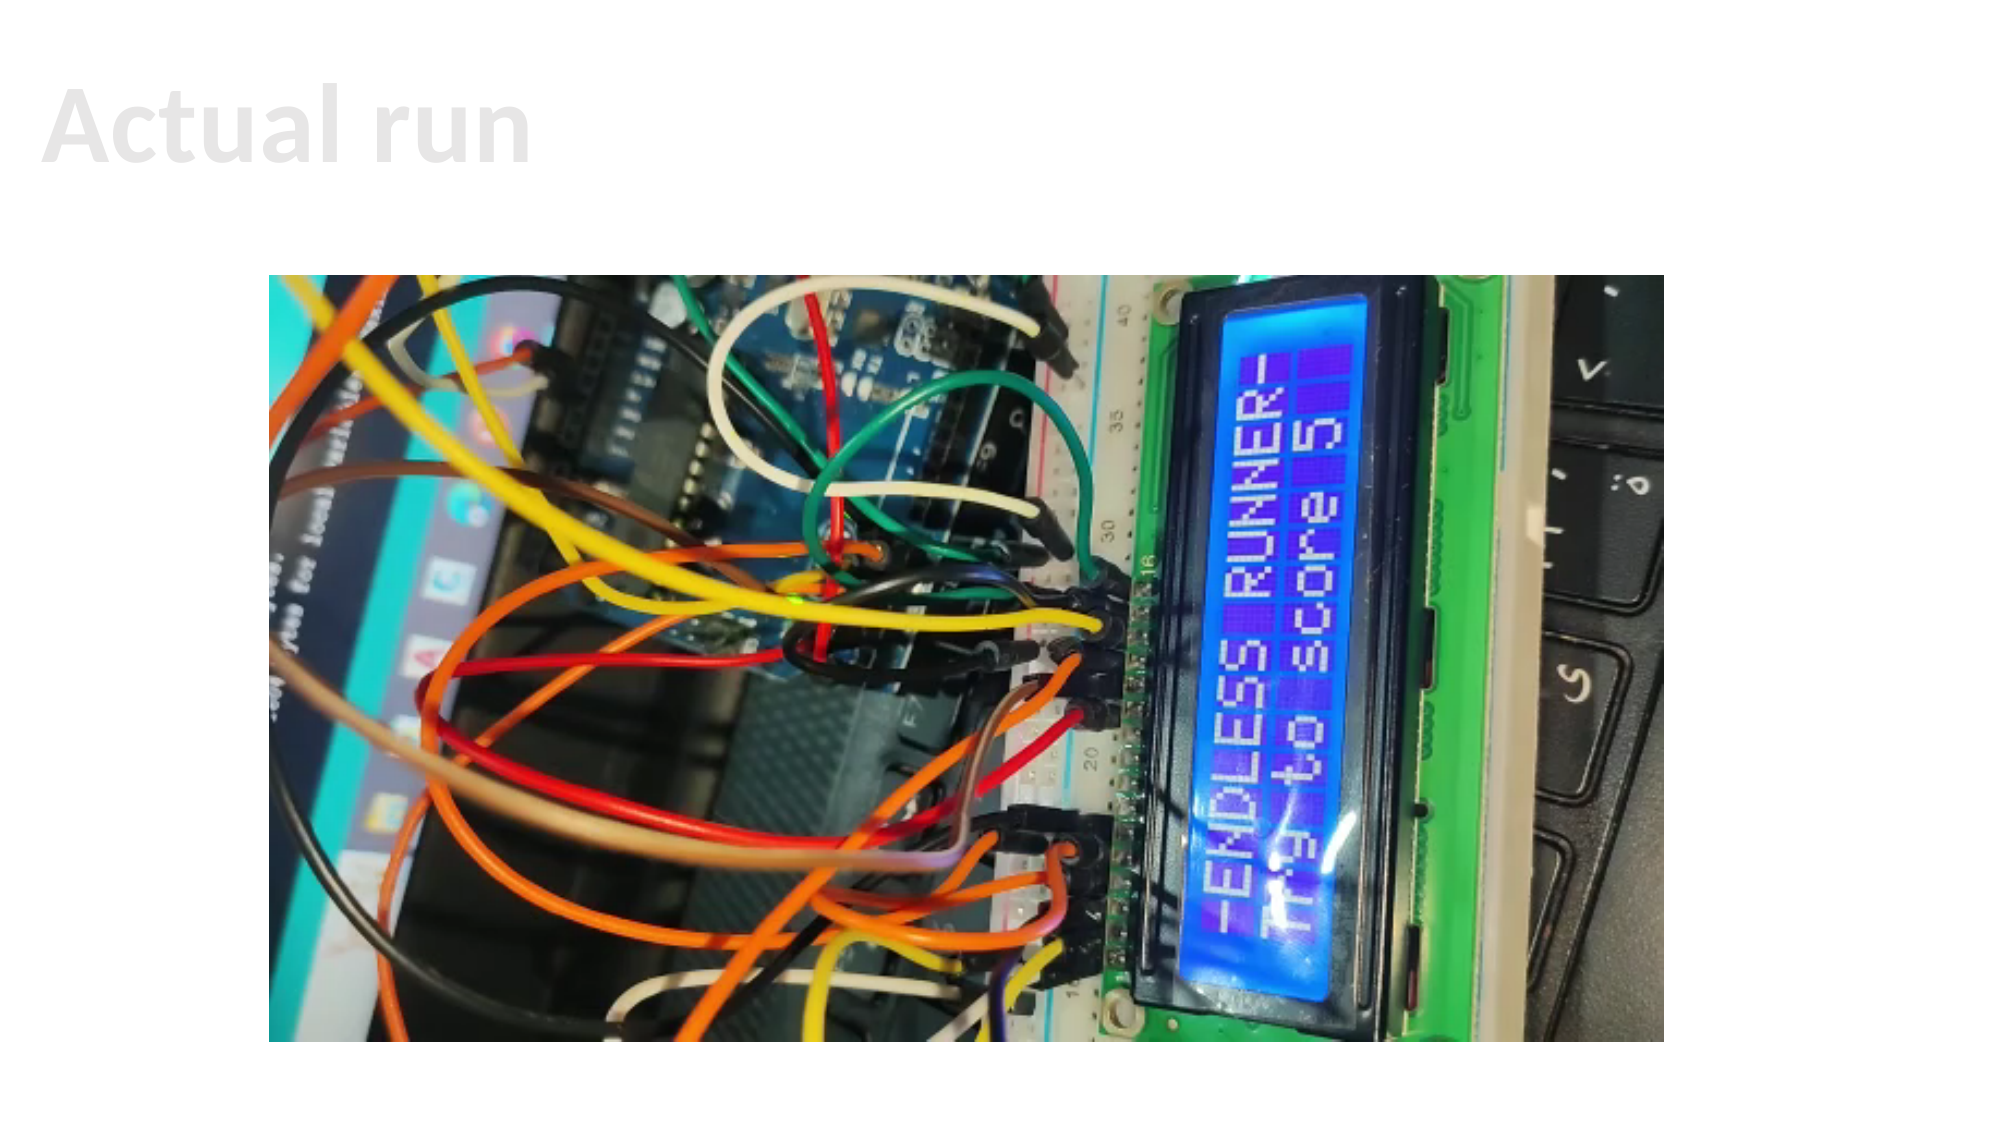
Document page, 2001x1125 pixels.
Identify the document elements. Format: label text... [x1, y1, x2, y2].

text_box Actual run [26, 42, 550, 193]
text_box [268, 274, 1665, 1043]
